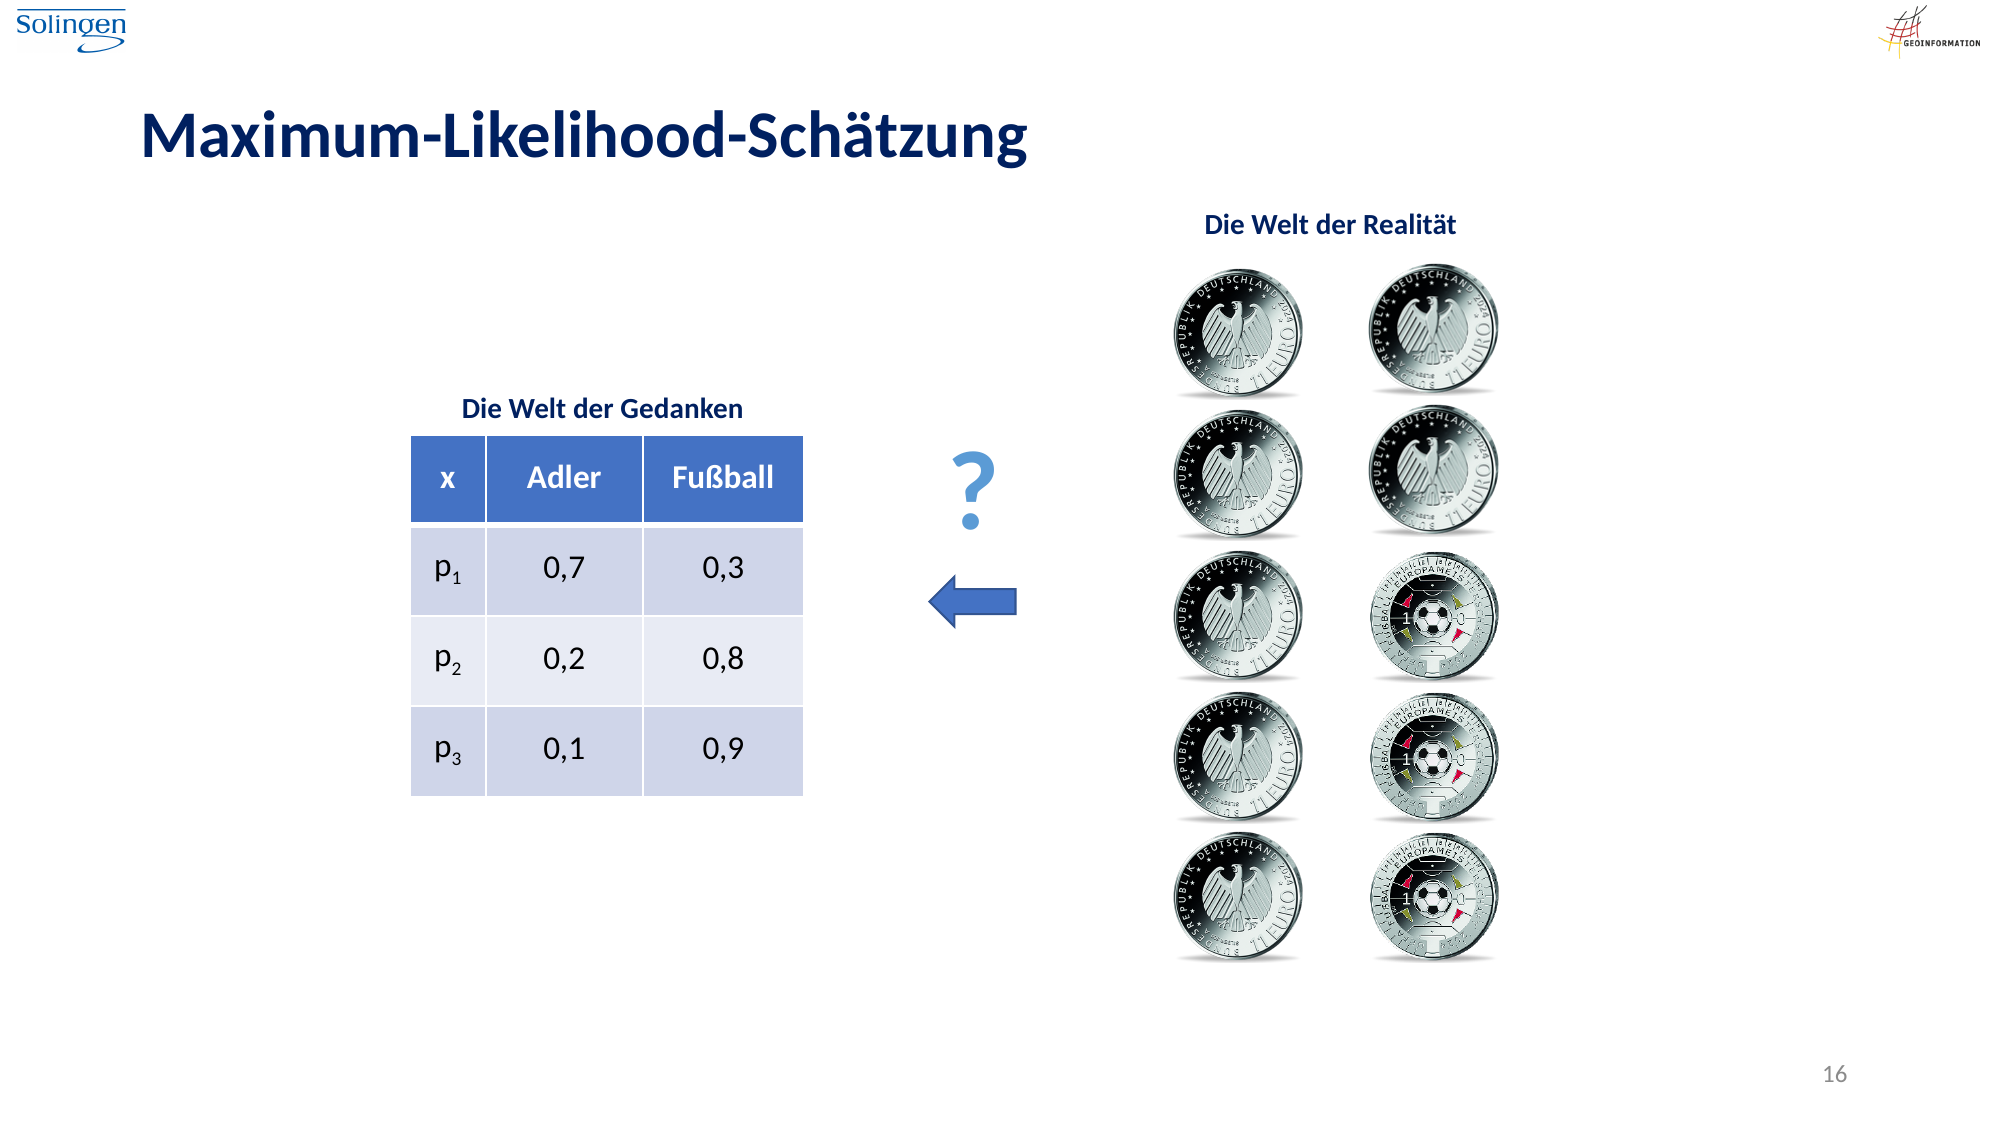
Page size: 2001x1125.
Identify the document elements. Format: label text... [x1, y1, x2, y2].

text_box ? [932, 409, 1016, 560]
text_box Maximum-Likelihood-Schätzung [125, 83, 1356, 178]
table_header x [411, 436, 485, 522]
slide_number 16 [1773, 1042, 1863, 1103]
table_cell 0,8 [644, 617, 803, 705]
table_cell 0,7 [487, 528, 642, 615]
text_box Die Welt der Realität [1189, 198, 1473, 249]
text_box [1173, 268, 1499, 963]
table_header Fußball [644, 436, 803, 522]
text_box Die Welt der Gedanken [447, 382, 759, 432]
picture [1368, 263, 1499, 396]
picture [1878, 5, 1980, 59]
table_cell p3 [411, 707, 485, 796]
picture [17, 9, 126, 53]
picture [1368, 404, 1499, 537]
table_cell 0,2 [487, 617, 642, 705]
table_cell 0,1 [487, 707, 642, 796]
table_cell 0,9 [644, 707, 803, 796]
table_cell p2 [411, 617, 485, 705]
table_header Adler [487, 436, 642, 522]
text_box [927, 574, 1017, 630]
table_cell p1 [411, 528, 485, 615]
table_cell 0,3 [644, 528, 803, 615]
